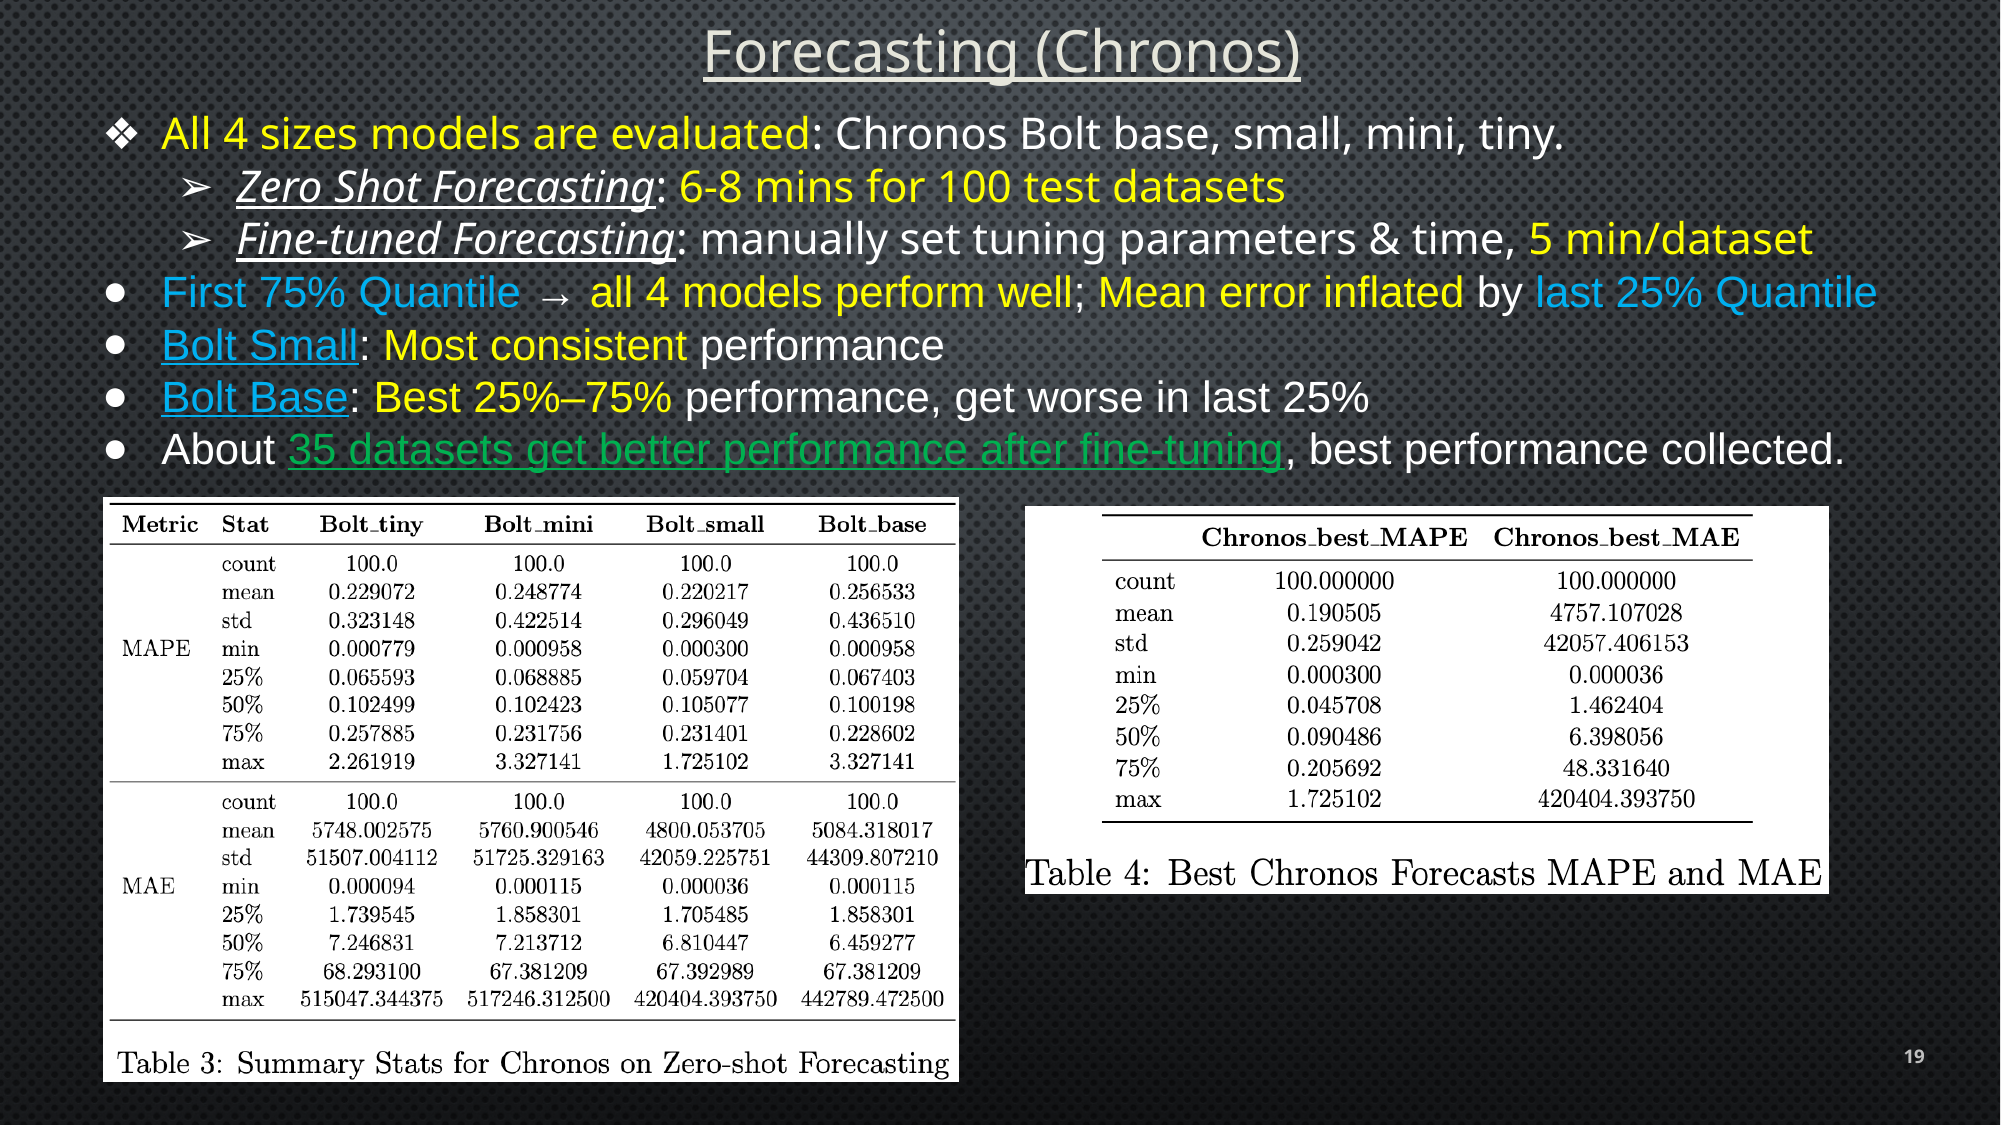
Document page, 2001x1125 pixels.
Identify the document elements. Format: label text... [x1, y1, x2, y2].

picture [0, 0, 2001, 1125]
title Forecasting (Chronos) [576, 0, 1428, 91]
text_box All 4 sizes models are evaluated: Chronos Bolt base, small, mini, tiny. Zero Shot Forecasting: 6-8 mins for 100 test datasets Fine-tuned Forecasting: manually set tuning parameters & time, 5 min/dataset First 75% Quantile → all 4 models perform well; Mean error inflated by last 25% Quantile Bolt Small: Most consistent performance Bolt Base: Best 25%–75% performance, get worse in last 25% About 35 datasets get better performance after fine-tuning, best performance collected. [71, 91, 1942, 498]
slide_number ‹#› [1849, 1027, 1941, 1088]
